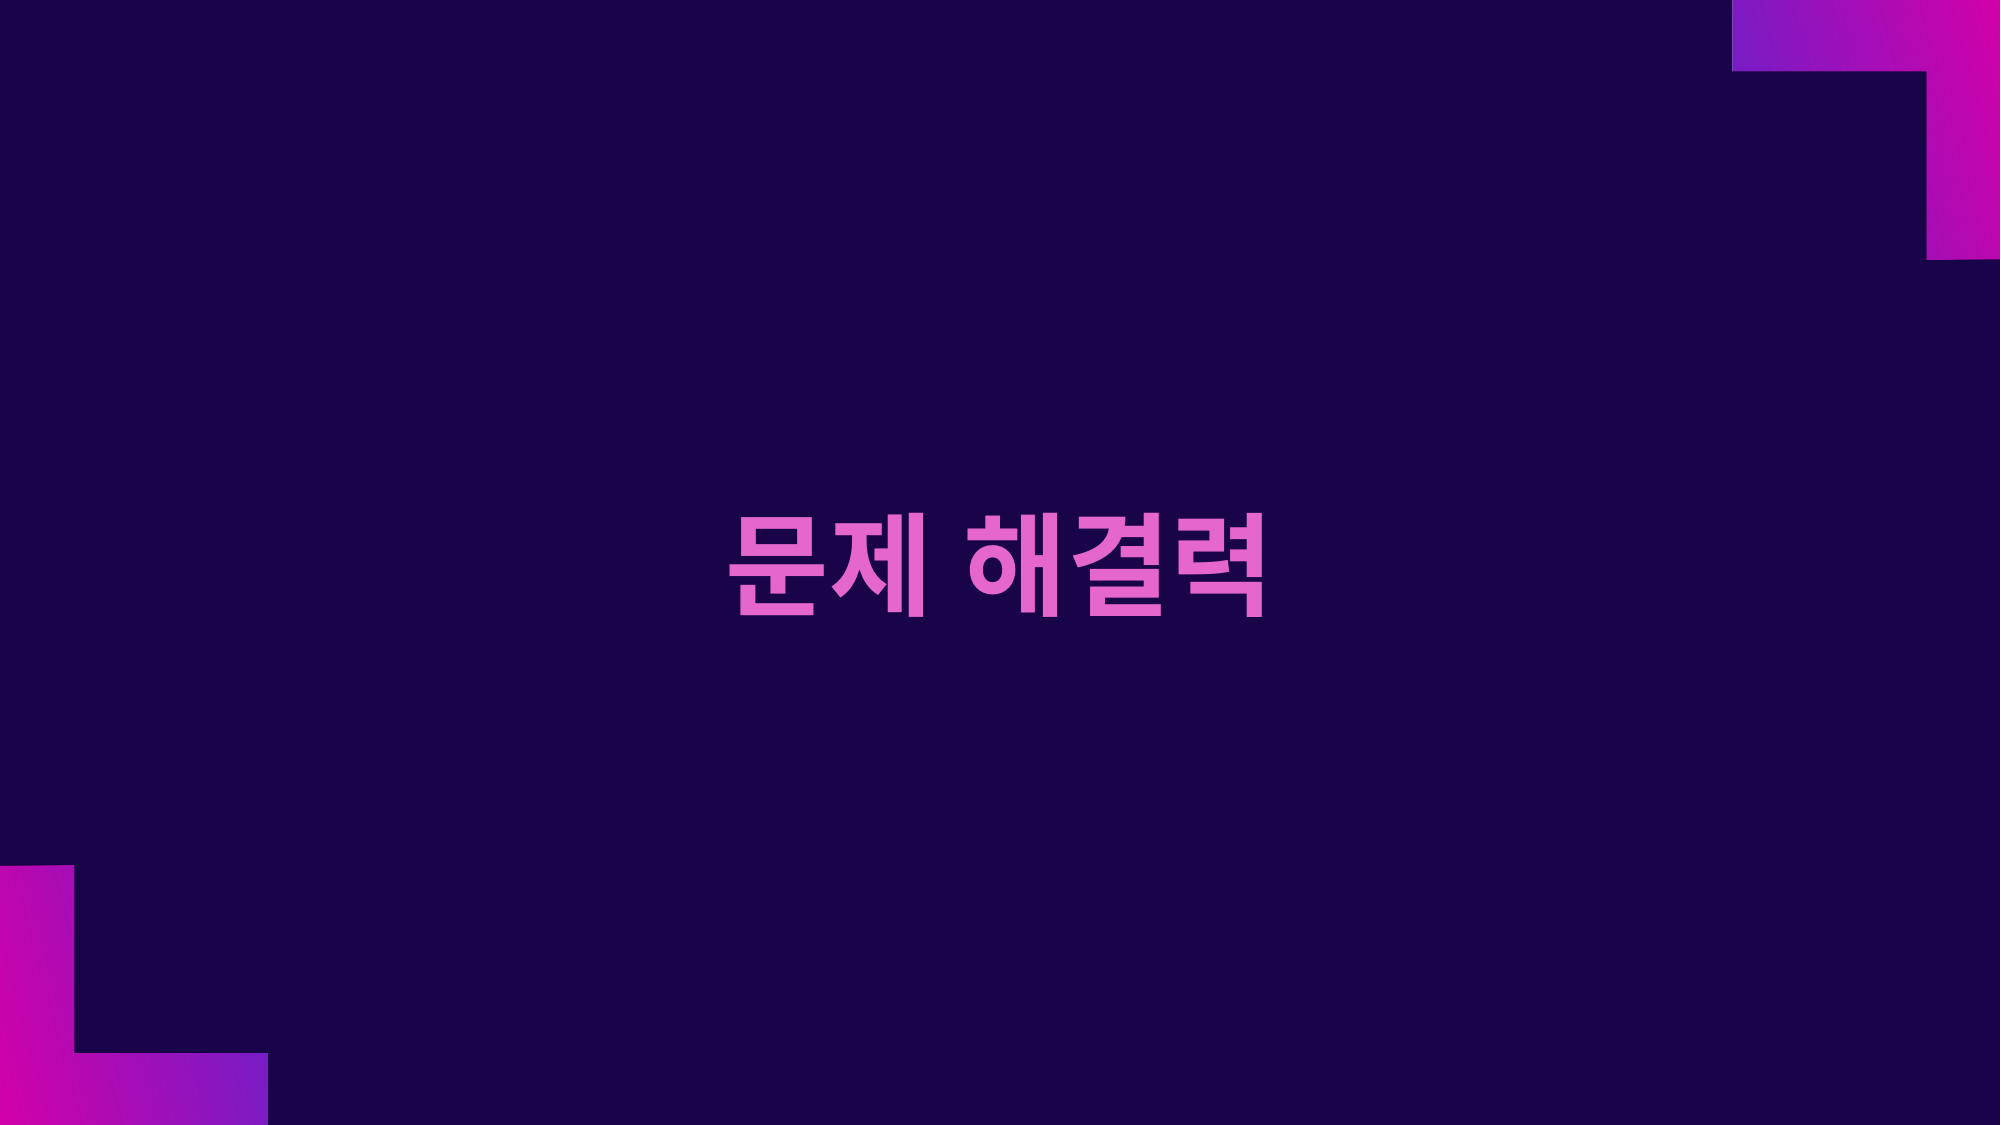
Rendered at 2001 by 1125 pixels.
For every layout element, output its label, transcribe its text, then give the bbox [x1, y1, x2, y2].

title 문제 해결력 [92, 494, 1908, 631]
picture [1733, 0, 2000, 260]
picture [0, 865, 268, 1125]
